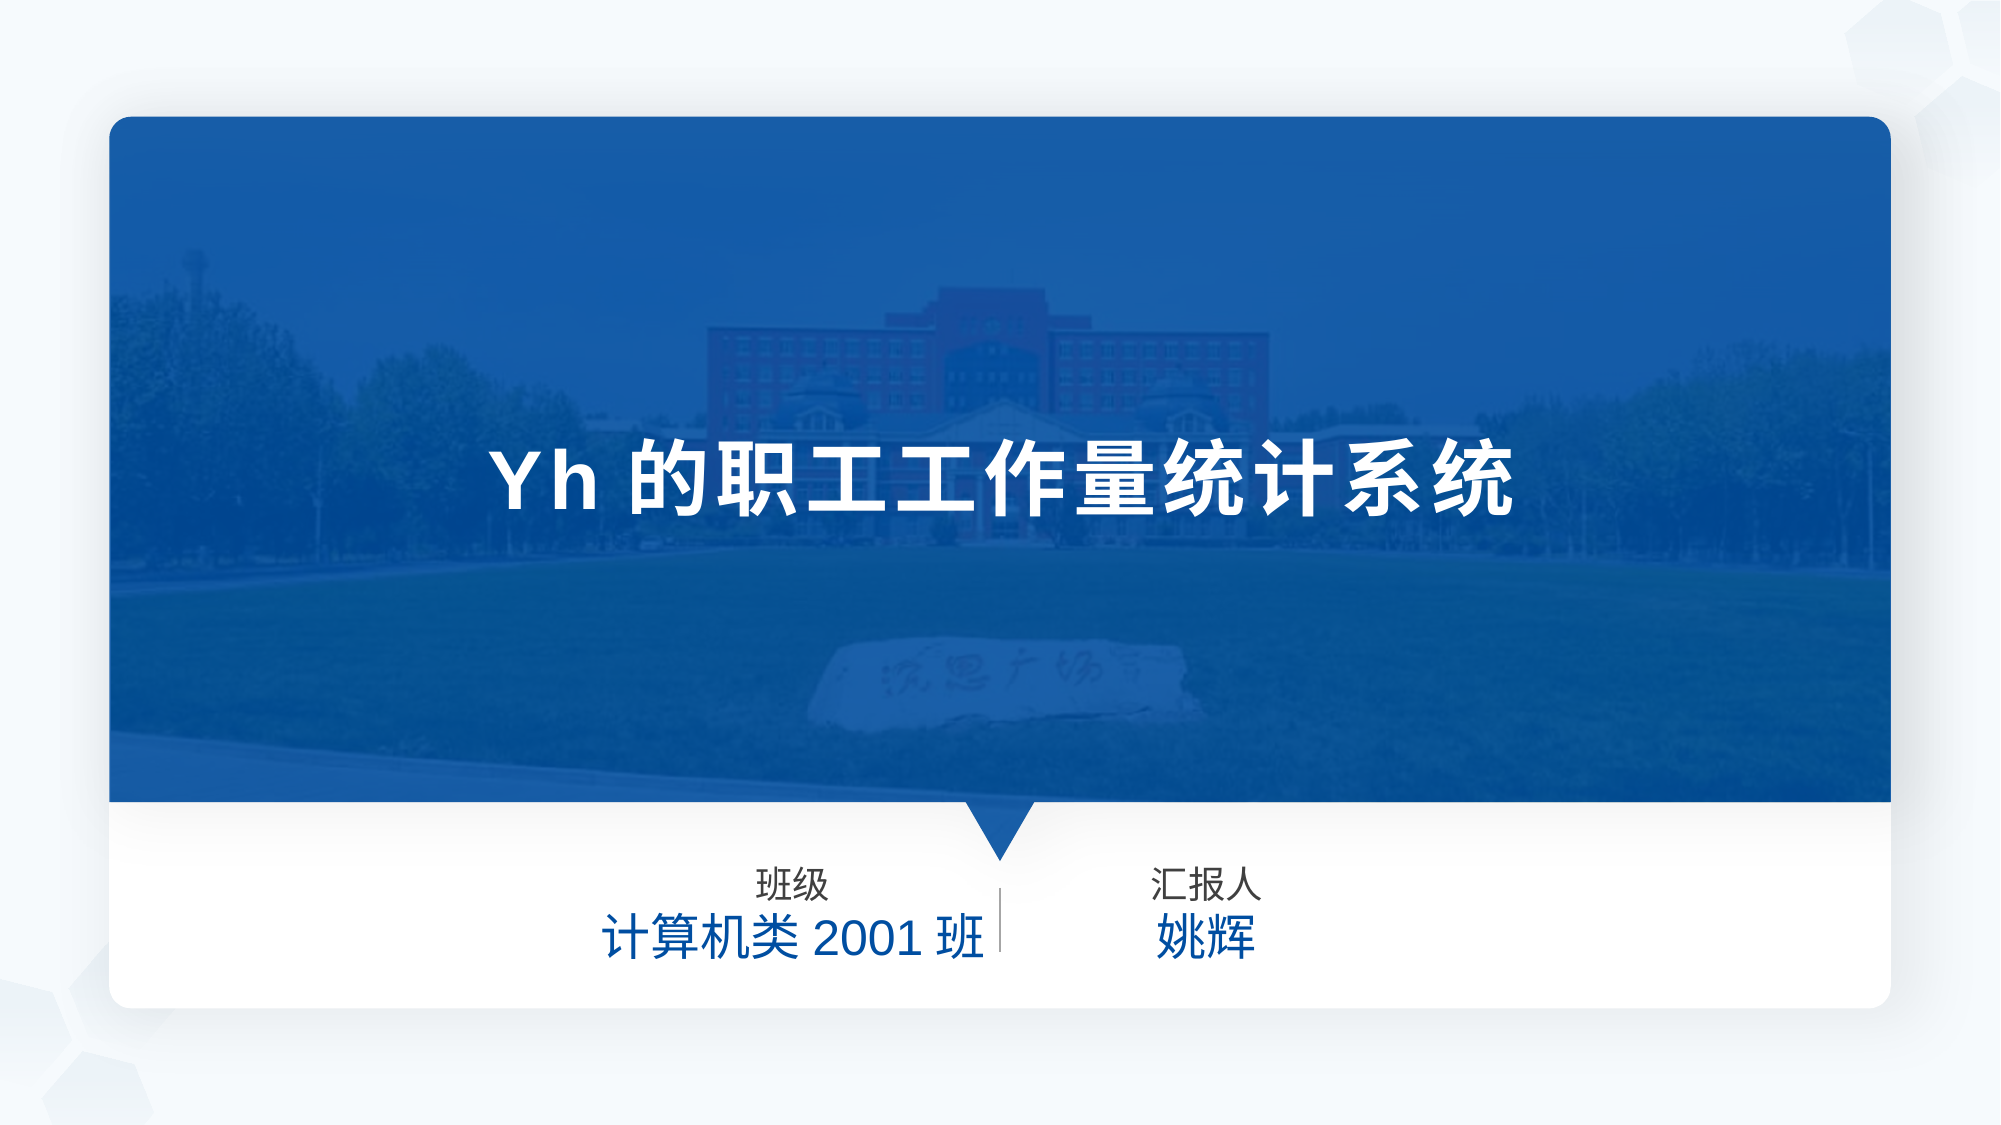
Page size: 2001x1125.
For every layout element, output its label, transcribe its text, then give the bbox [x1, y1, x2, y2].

text_box 班级 计算机类2001班 [585, 862, 1001, 974]
text_box 汇报人 姚辉 [1135, 862, 1279, 974]
picture [109, 116, 1891, 862]
